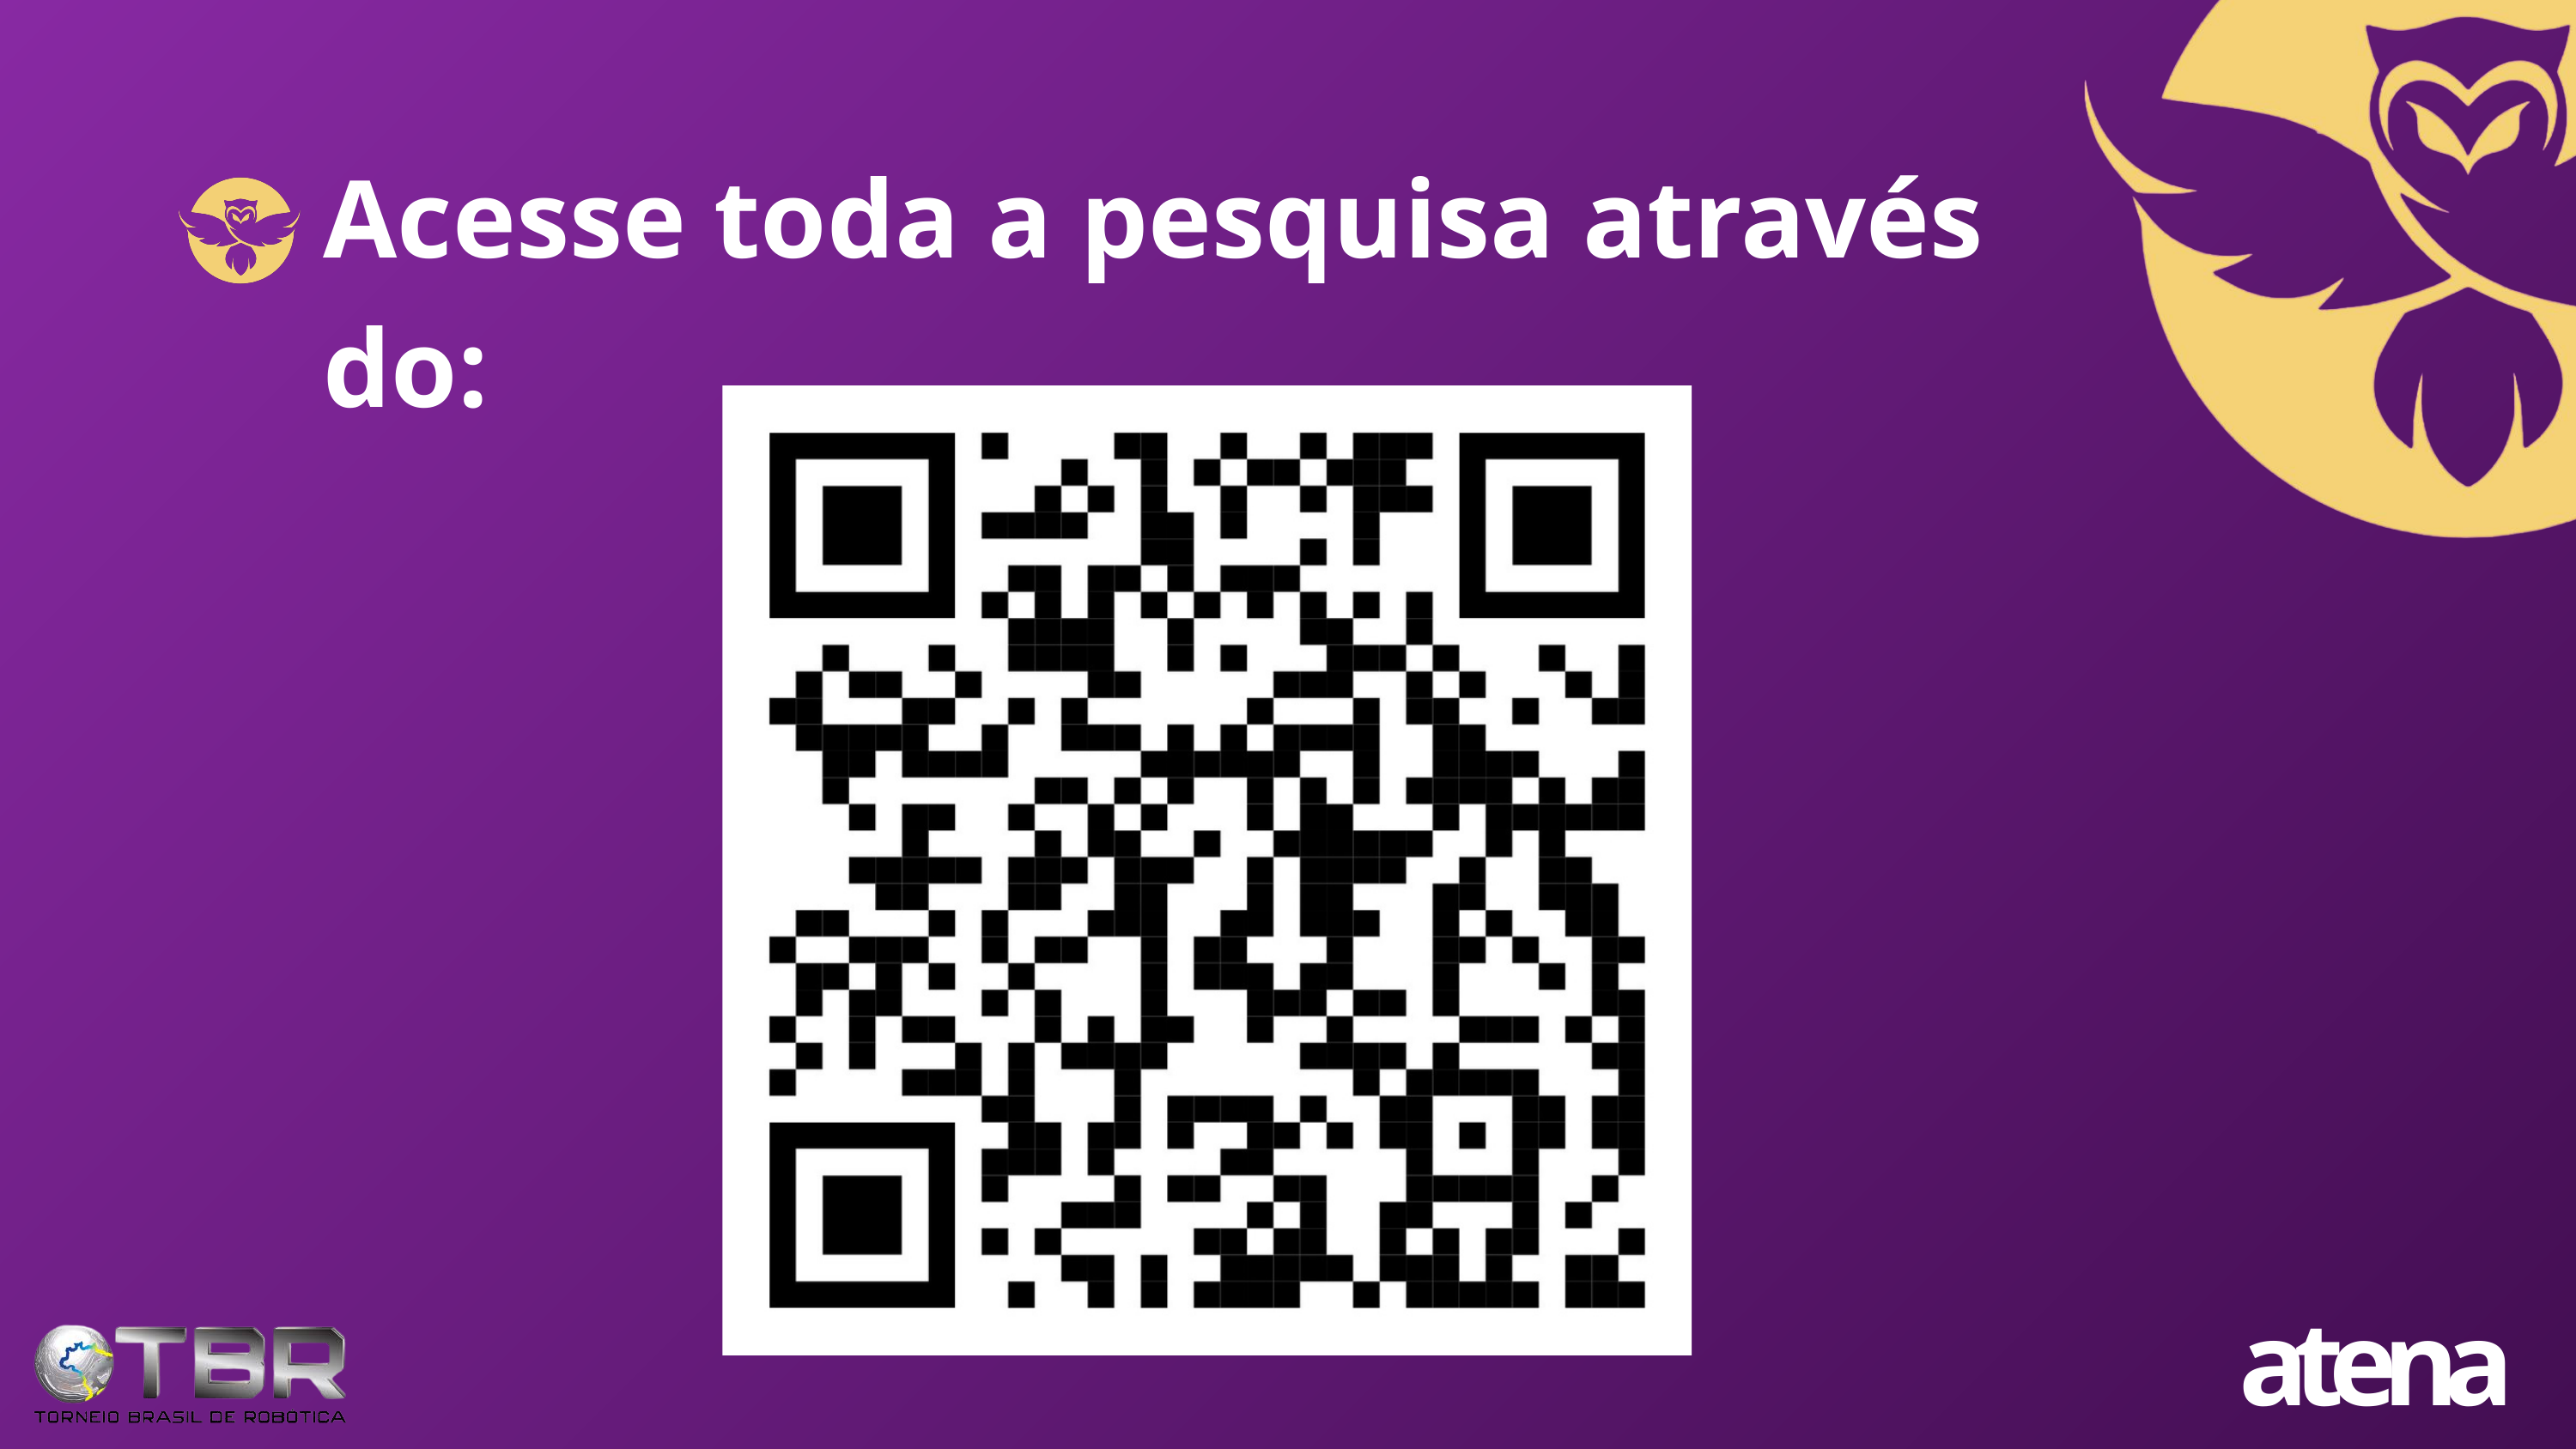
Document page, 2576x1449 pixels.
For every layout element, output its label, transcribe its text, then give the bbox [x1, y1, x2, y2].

text_box [722, 429, 1692, 1355]
text_box Acesse toda a pesquisa através do: [323, 128, 2091, 429]
text_box [1990, 0, 2576, 562]
text_box [27, 1322, 350, 1423]
text_box [163, 173, 323, 288]
text_box atena [2224, 1267, 2530, 1429]
